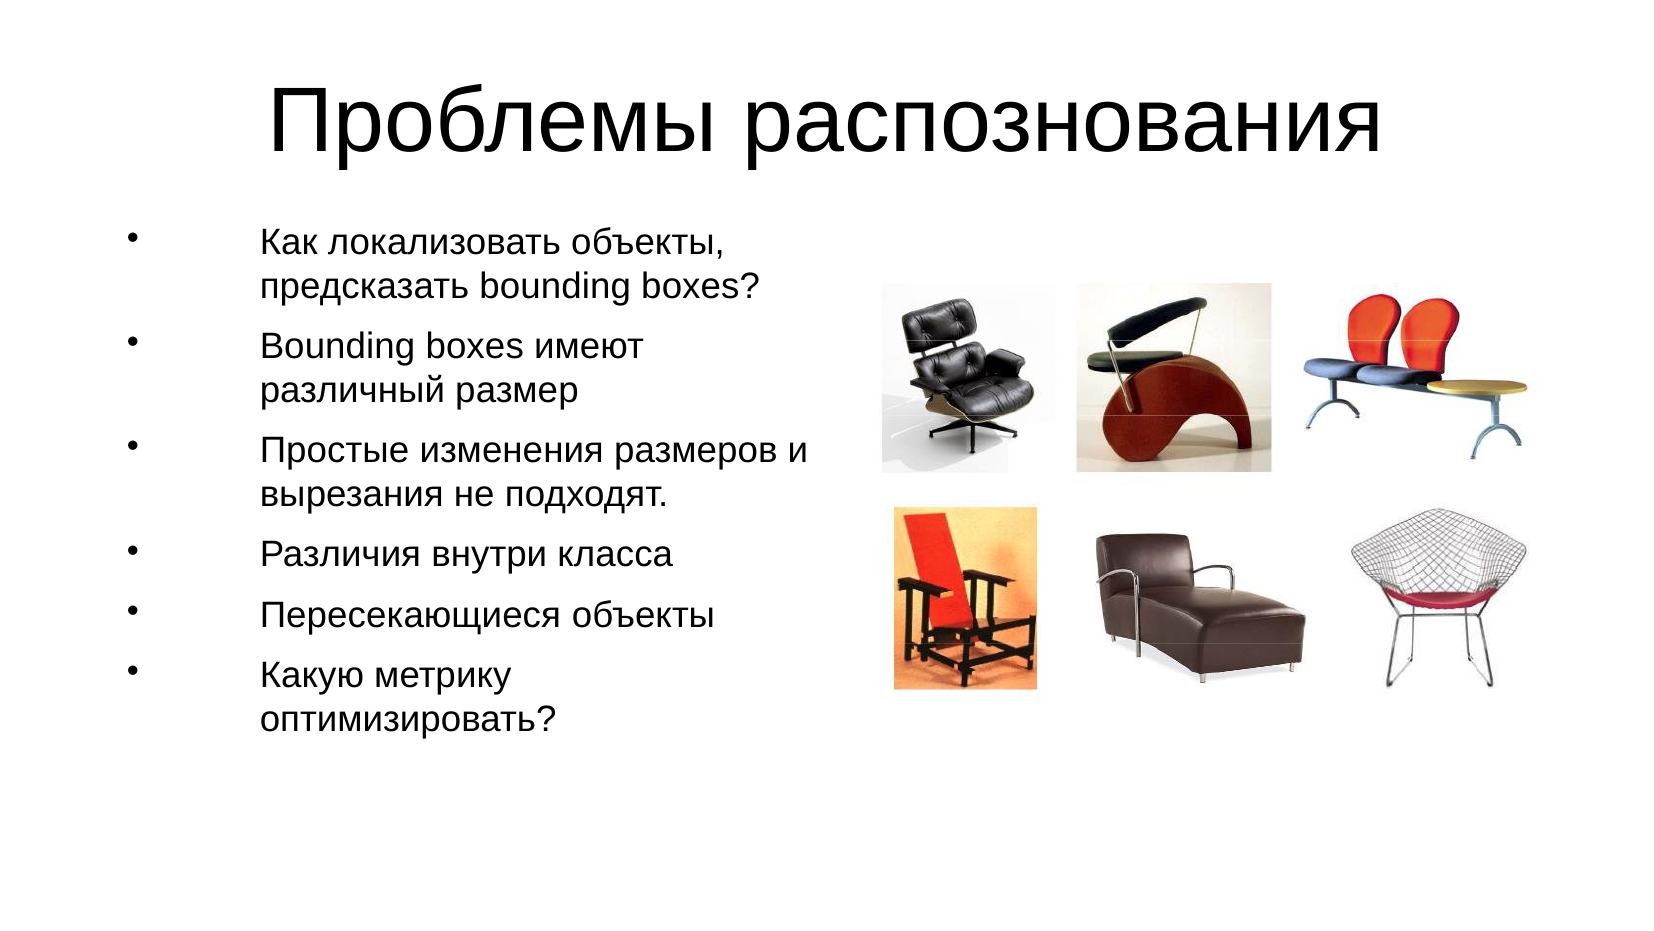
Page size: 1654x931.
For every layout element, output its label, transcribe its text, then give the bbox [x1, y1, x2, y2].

picture [869, 283, 1540, 706]
text_box Проблемы распознования [82, 37, 1571, 193]
text_box Как локализовать объекты, предсказать bounding boxes? Bounding boxes имеют различный размер Простые изменения размеров и вырезания не подходят. Различия внутри класса Пересекающиеся объекты Какую метрику оптимизировать? [82, 217, 809, 757]
